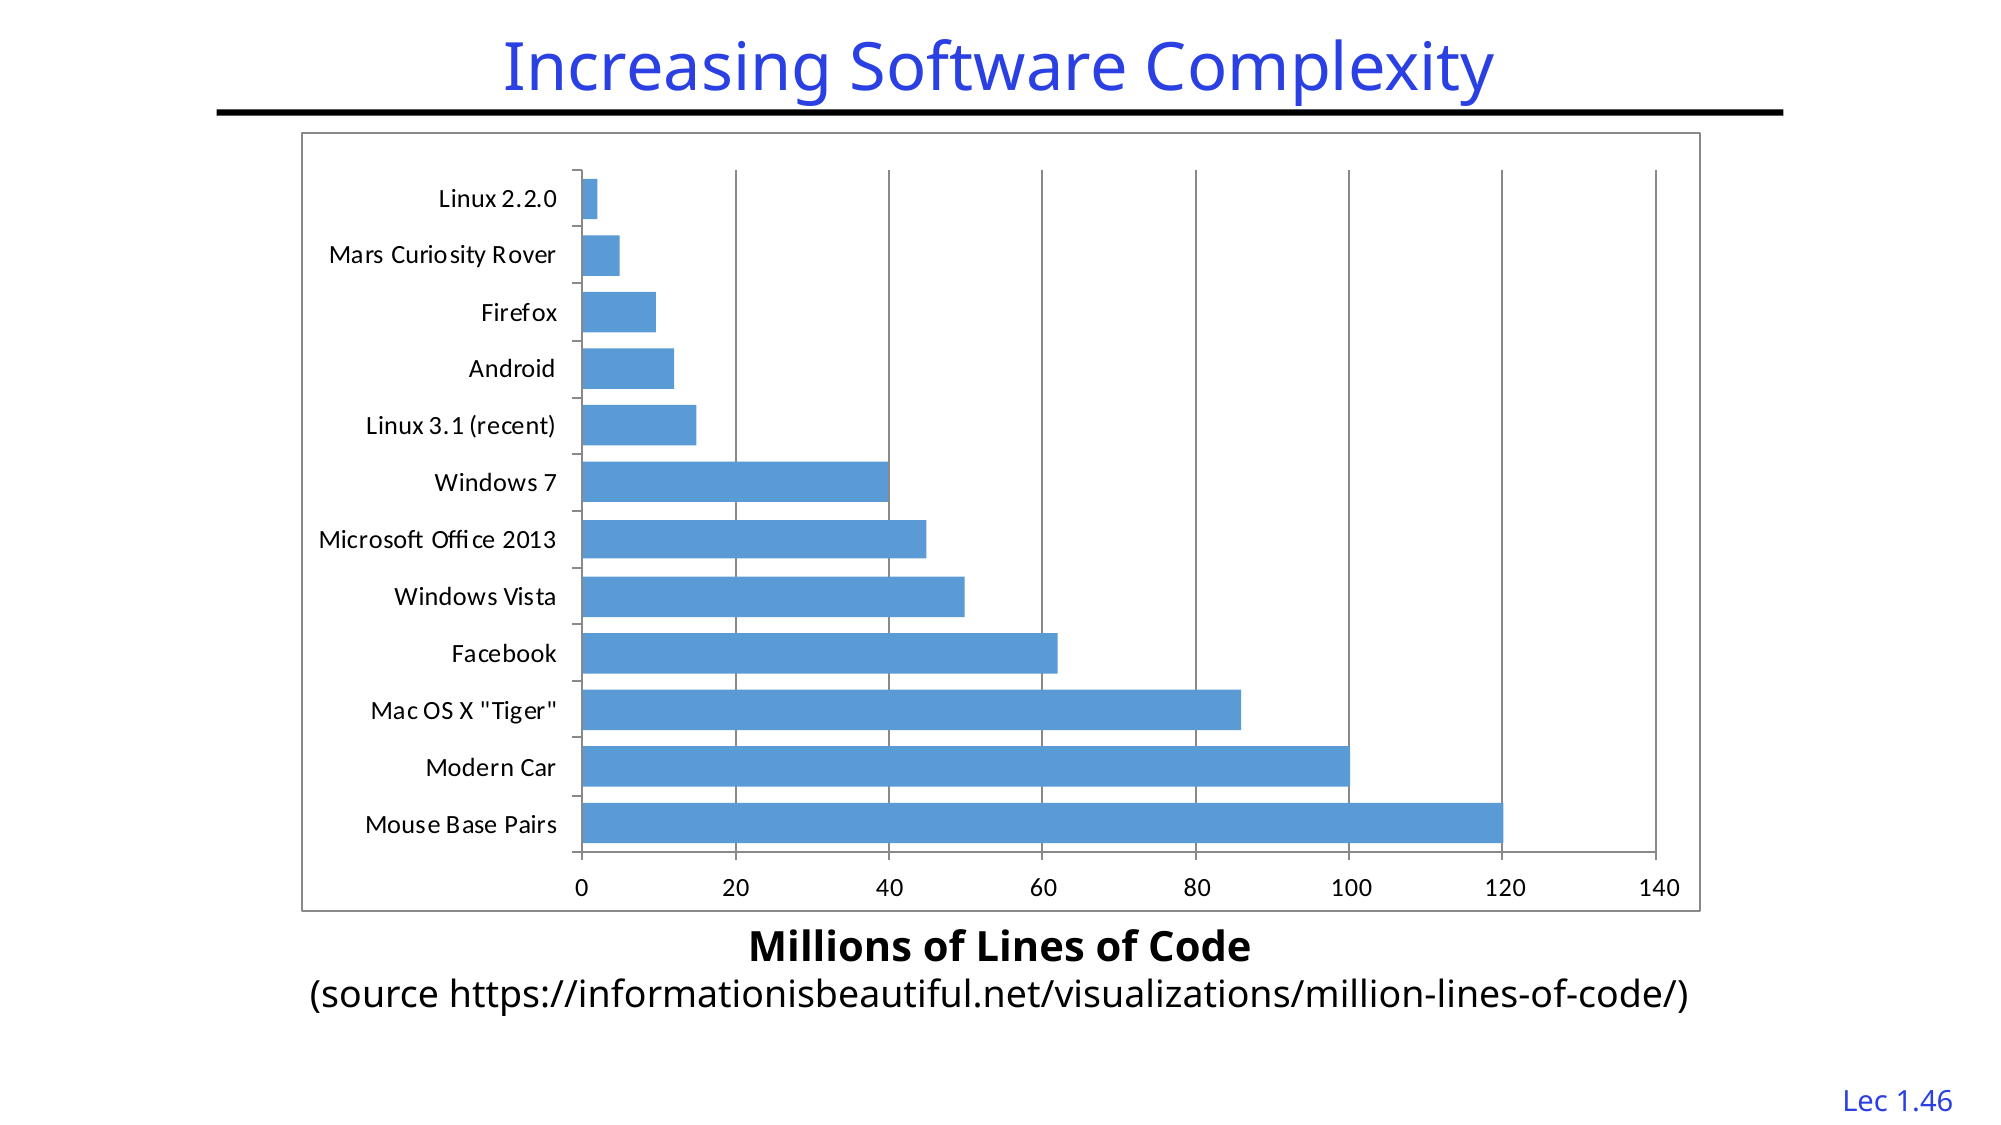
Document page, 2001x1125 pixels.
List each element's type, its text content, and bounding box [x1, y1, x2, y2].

title Increasing Software Complexity [216, 24, 1784, 113]
text_box Millions of Lines of Code (source https://informationisbeautiful.net/visualizations/million-lines-of-code/) [295, 929, 1705, 1023]
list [290, 122, 1710, 921]
